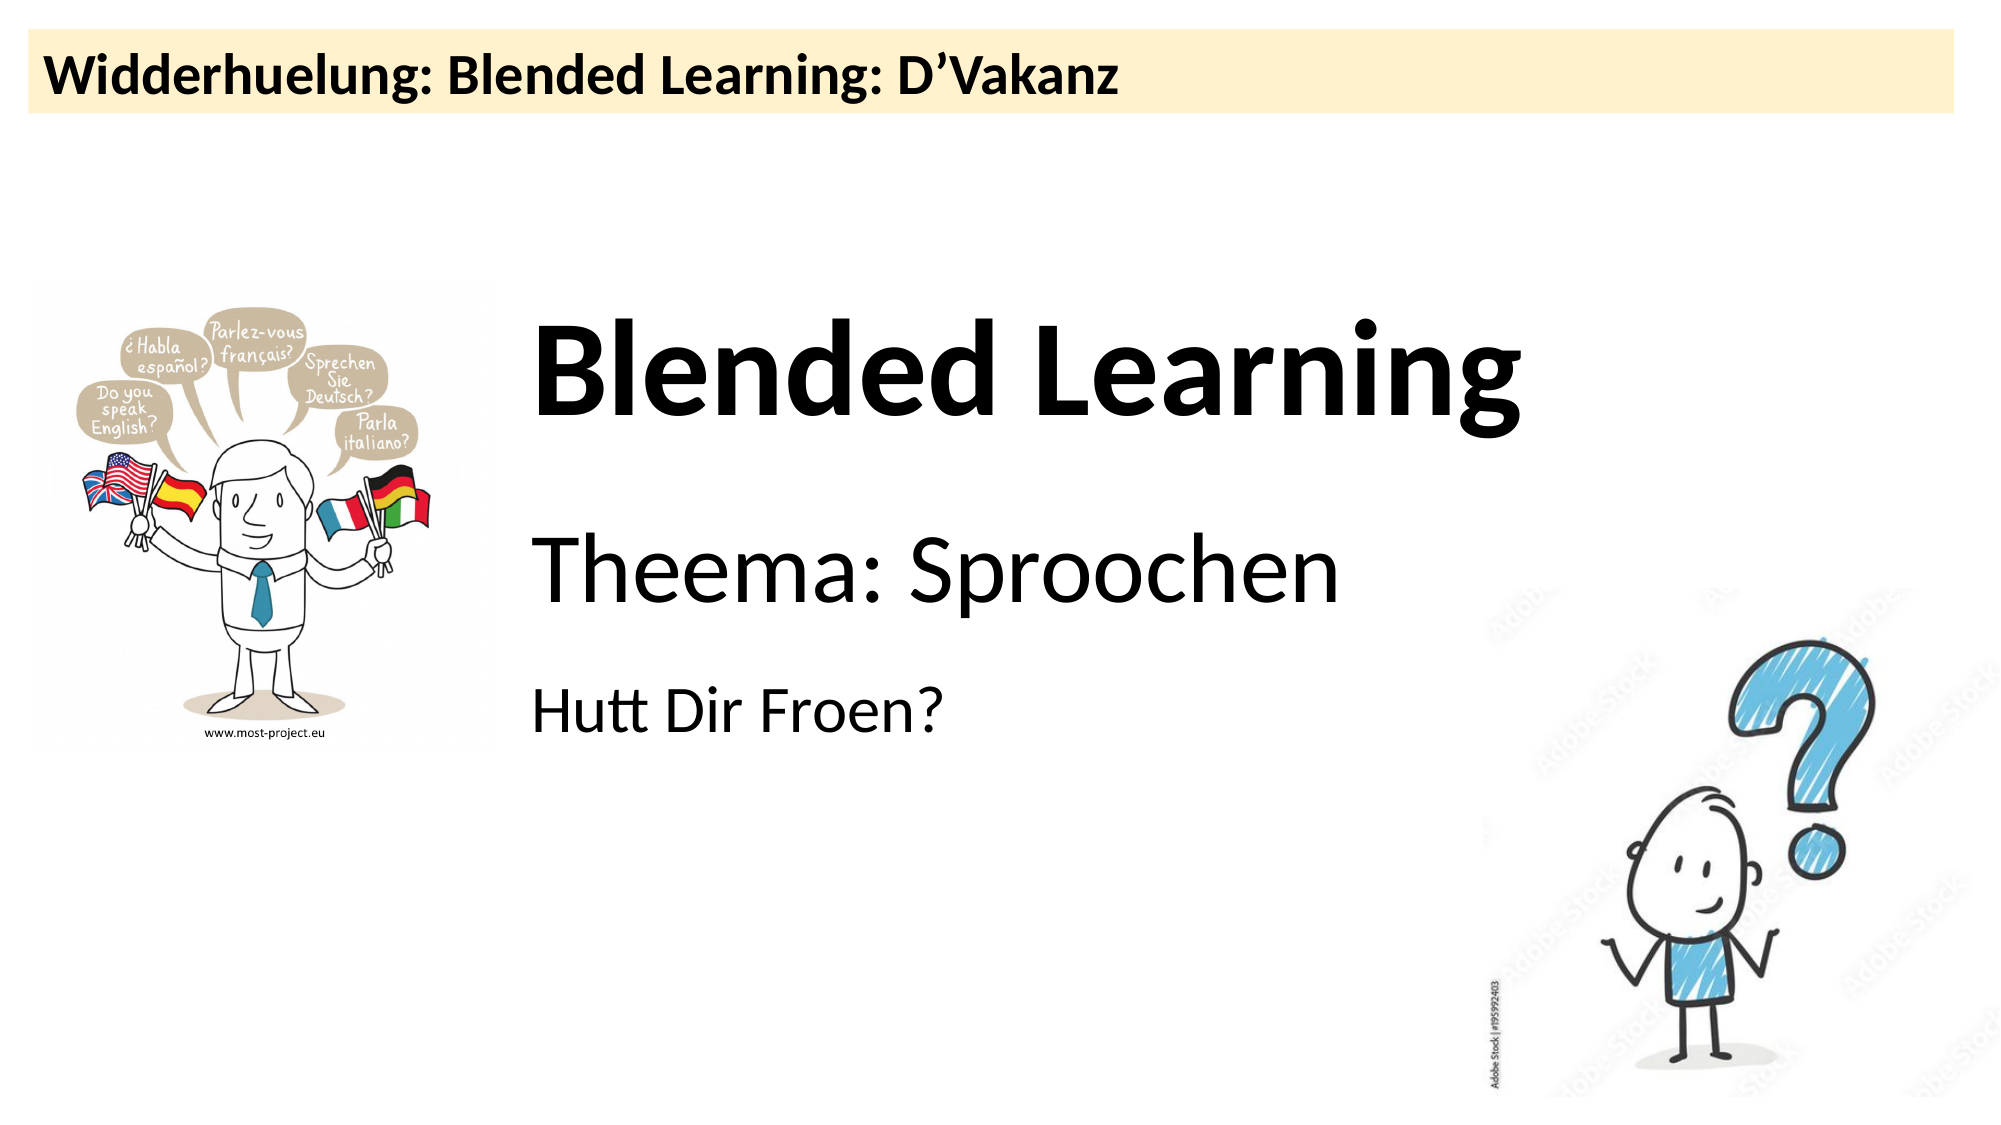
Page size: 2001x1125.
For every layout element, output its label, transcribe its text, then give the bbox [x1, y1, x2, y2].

text_box Blended Learning Theema: Sproochen [516, 270, 1848, 630]
text_box Widderhuelung: Blended Learning: D’Vakanz [28, 28, 1955, 114]
text_box Hutt Dir Froen? [516, 657, 1483, 753]
text_box [498, 313, 1726, 398]
picture [28, 276, 498, 749]
picture [1483, 588, 2000, 1097]
